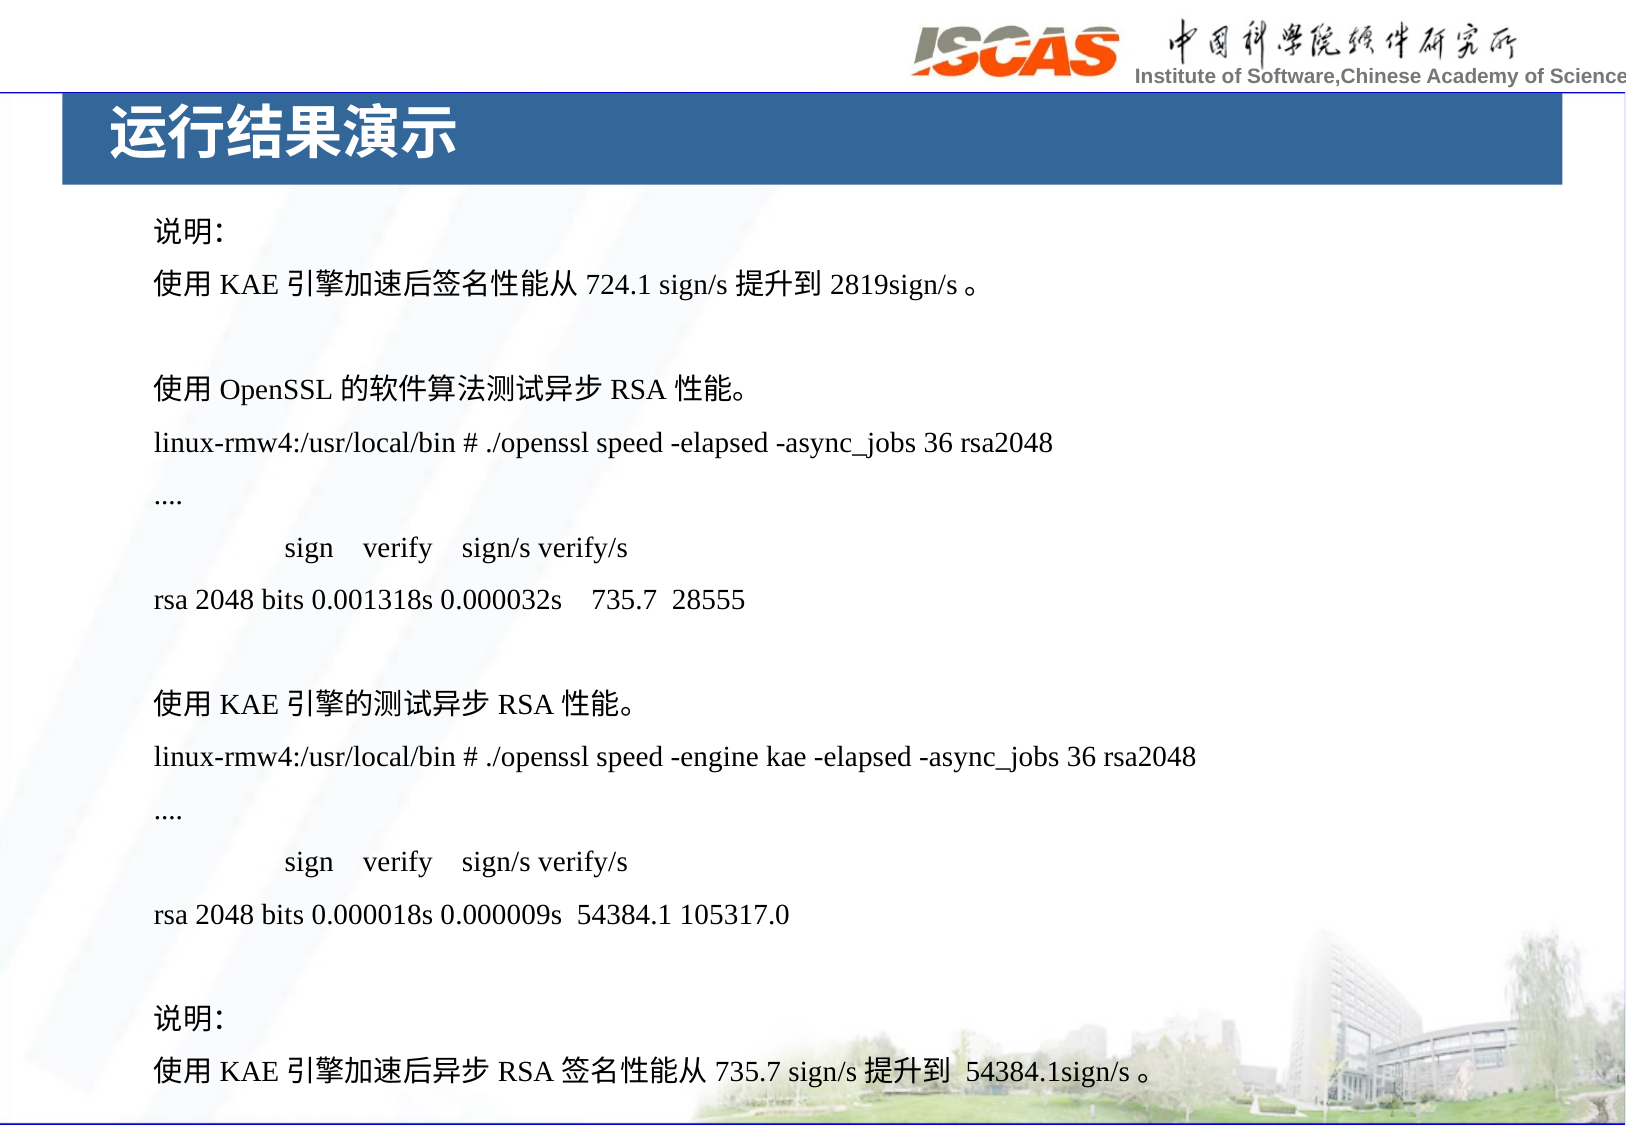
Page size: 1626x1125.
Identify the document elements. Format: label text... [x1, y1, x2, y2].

picture [907, 18, 1132, 87]
picture [0, 92, 1626, 1125]
text_box 运行结果演示 [62, 93, 1563, 185]
picture [1166, 15, 1519, 71]
text_box 说明： 使用KAE引擎加速后签名性能从724.1 sign/s提升到2819sign/s。 使用OpenSSL的软件算法测试异步RSA性能。 linux-rmw4:/usr/local/bin # ./openssl speed -elapsed -async_jobs 36 rsa2048 .... sign verify sign/s verify/s rsa 2048 bits 0.001318s 0.000032s 735.7 28555 使用KAE引擎的测试异步RSA性能。 linux-rmw4:/usr/local/bin # ./openssl speed -engine kae -elapsed -async_jobs 36 rsa2048 .... sign verify sign/s verify/s rsa 2048 bits 0.000018s 0.000009s 54384.1 105317.0 说明： 使用KAE引擎加速后异步RSA签名性能从735.7 sign/s提升到 54384.1sign/s。 [139, 188, 1522, 1095]
